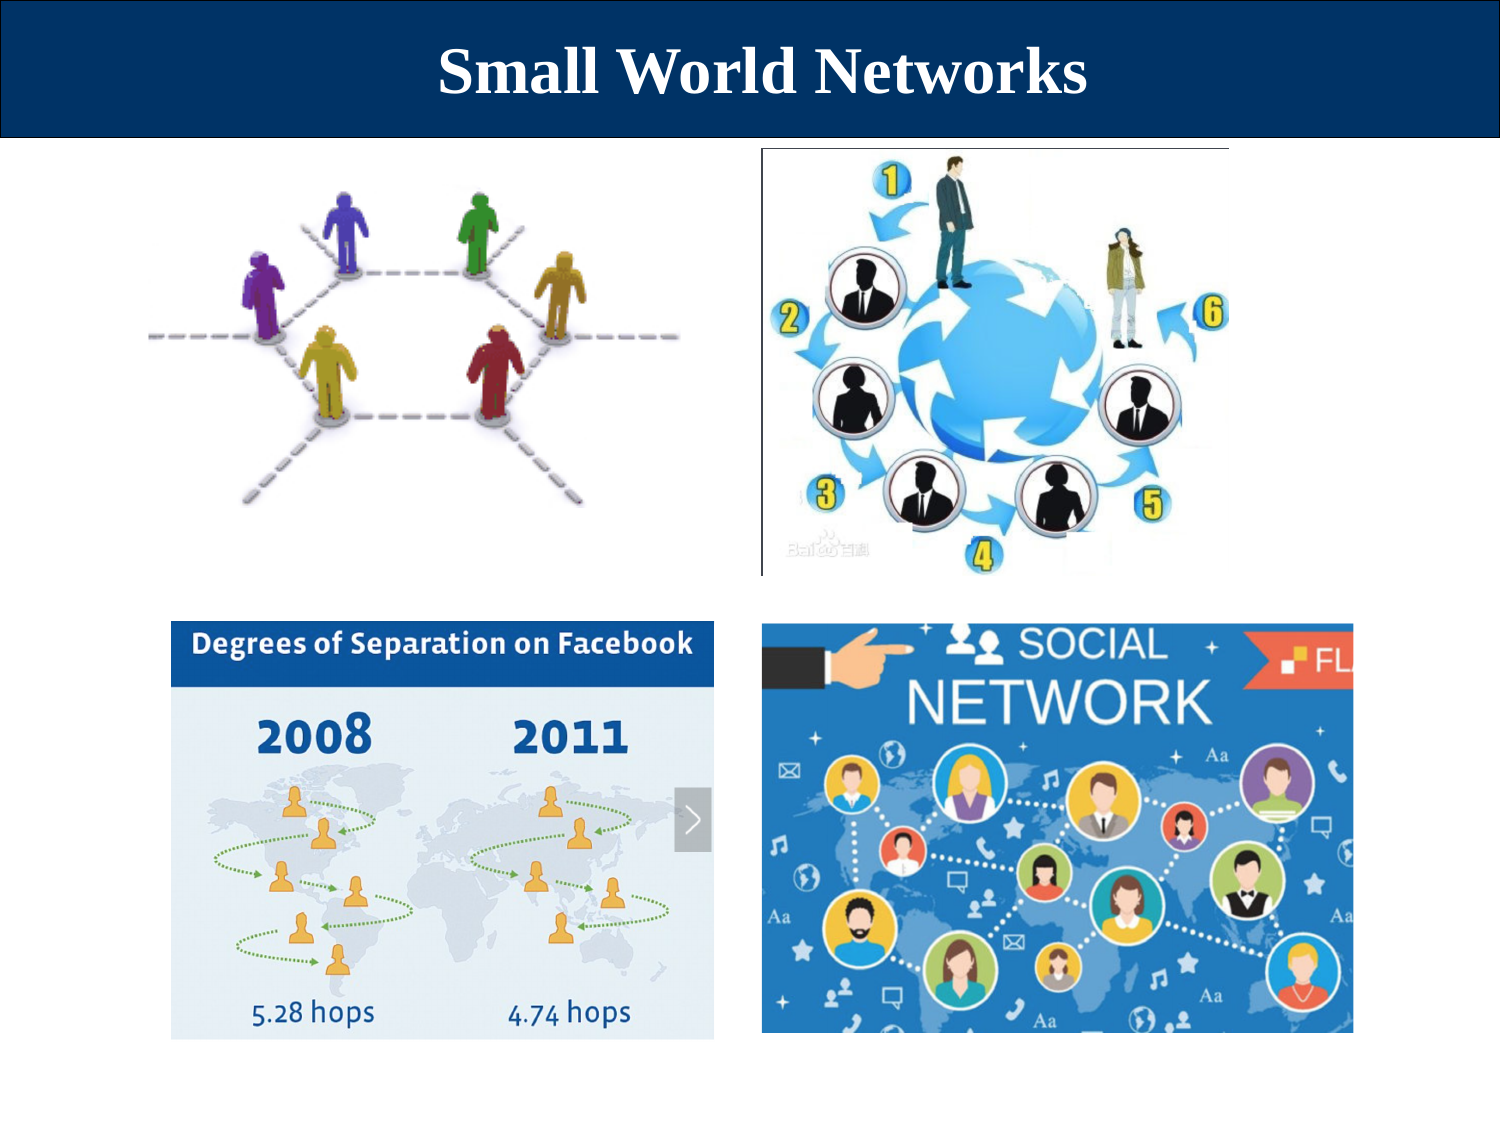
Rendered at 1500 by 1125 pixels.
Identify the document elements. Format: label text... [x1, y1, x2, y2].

picture [147, 184, 685, 508]
picture [170, 621, 715, 1042]
title Small World Networks [88, 0, 1439, 161]
picture [761, 148, 1230, 576]
picture [761, 621, 1354, 1036]
